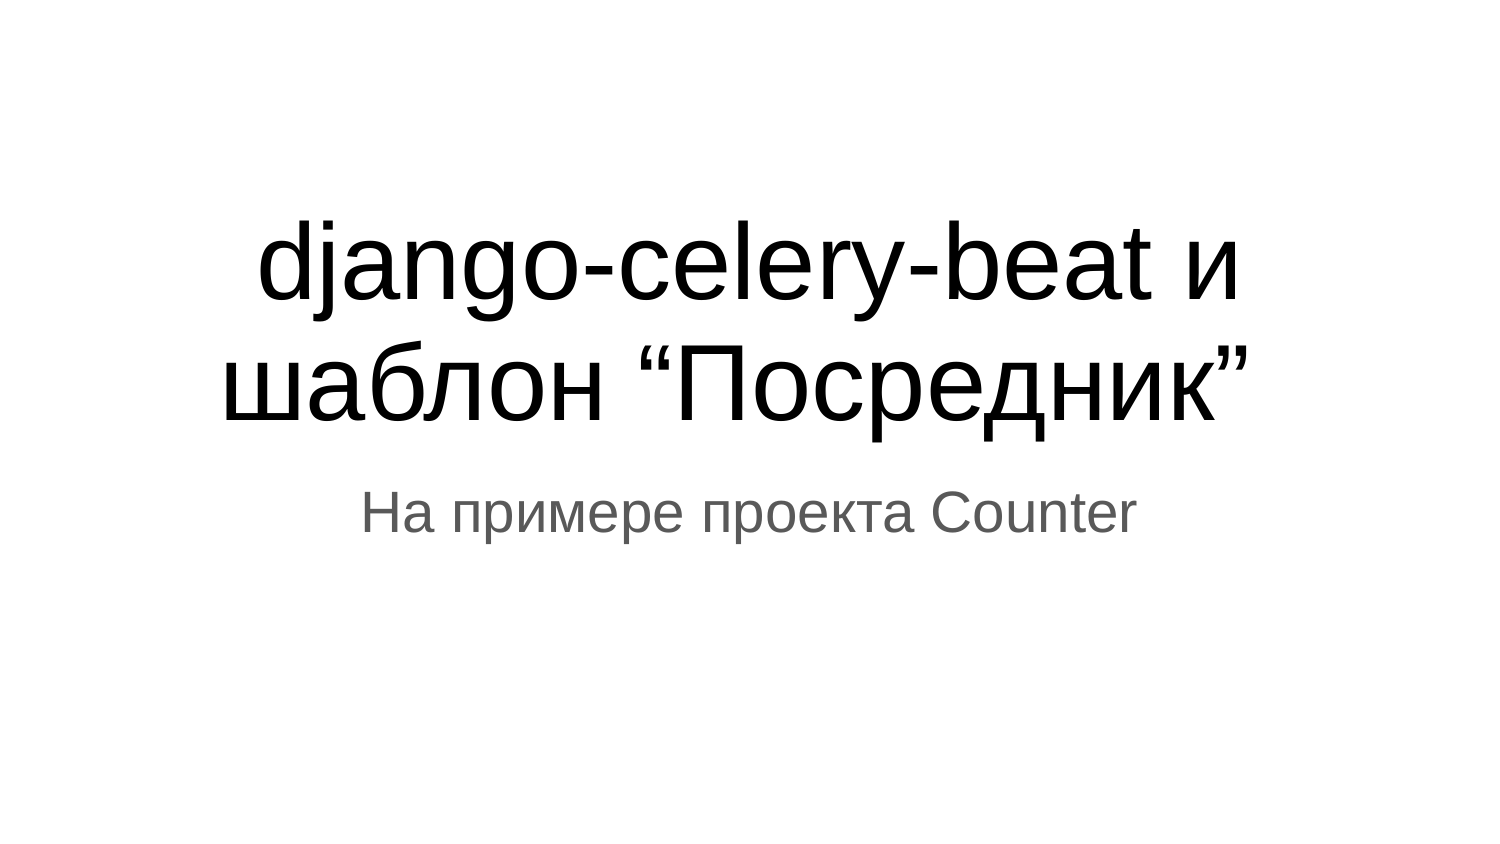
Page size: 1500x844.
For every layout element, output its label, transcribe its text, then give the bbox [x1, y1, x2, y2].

subtitle На примере проекта Counter [51, 464, 1449, 595]
title django-celery-beat и шаблон “Посредник” [51, 122, 1449, 459]
